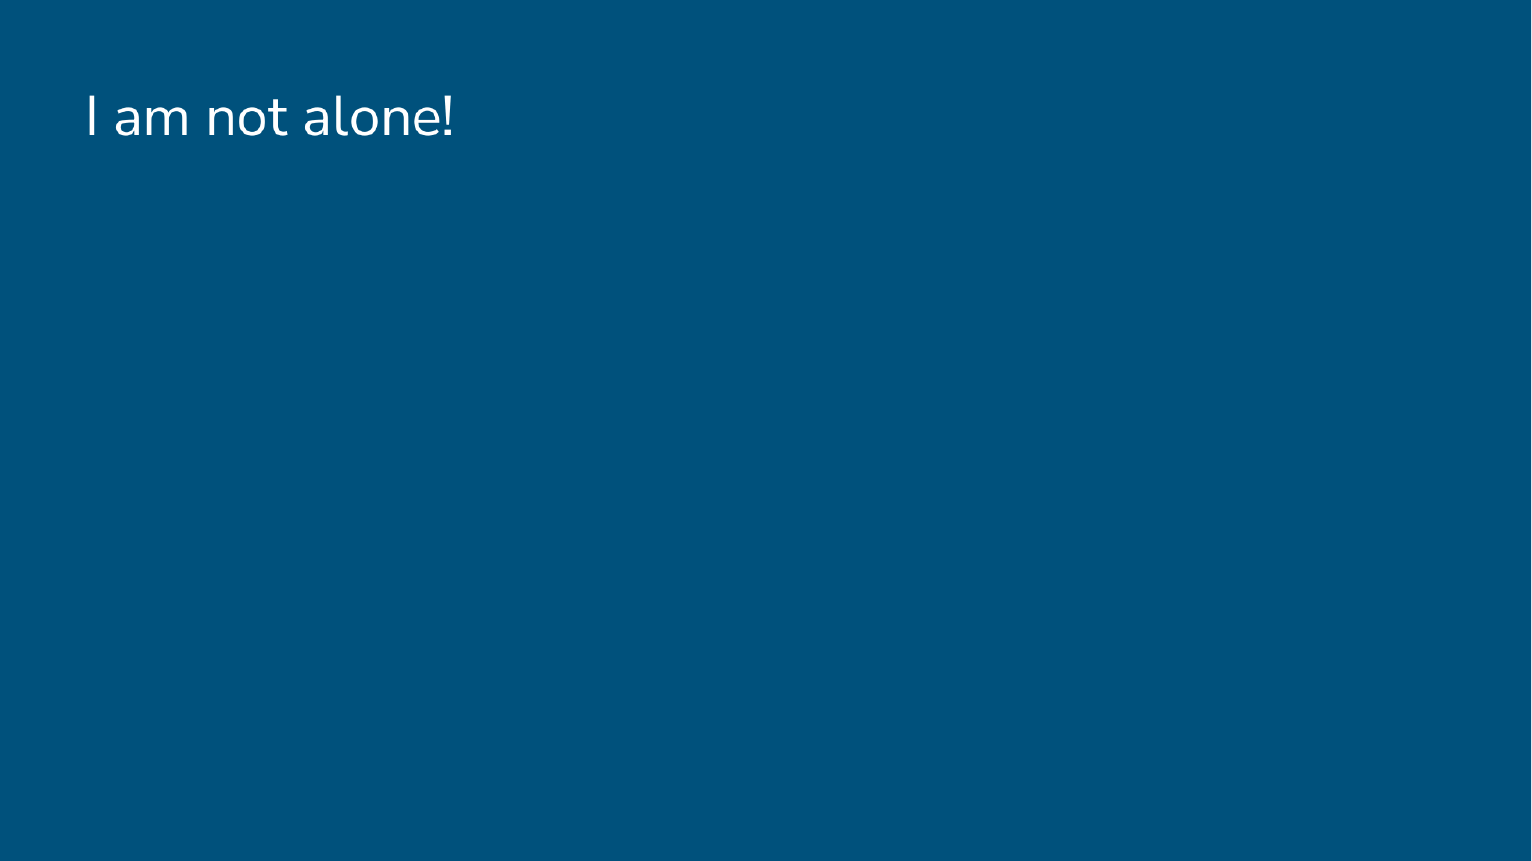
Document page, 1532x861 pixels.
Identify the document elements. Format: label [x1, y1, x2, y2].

picture [240, 108, 264, 135]
picture [415, 108, 439, 135]
picture [210, 108, 232, 134]
picture [90, 96, 94, 134]
picture [352, 108, 377, 135]
picture [269, 100, 287, 135]
picture [117, 108, 138, 135]
picture [147, 108, 186, 134]
picture [445, 96, 450, 124]
picture [337, 96, 347, 135]
picture [385, 108, 408, 134]
picture [306, 108, 327, 135]
